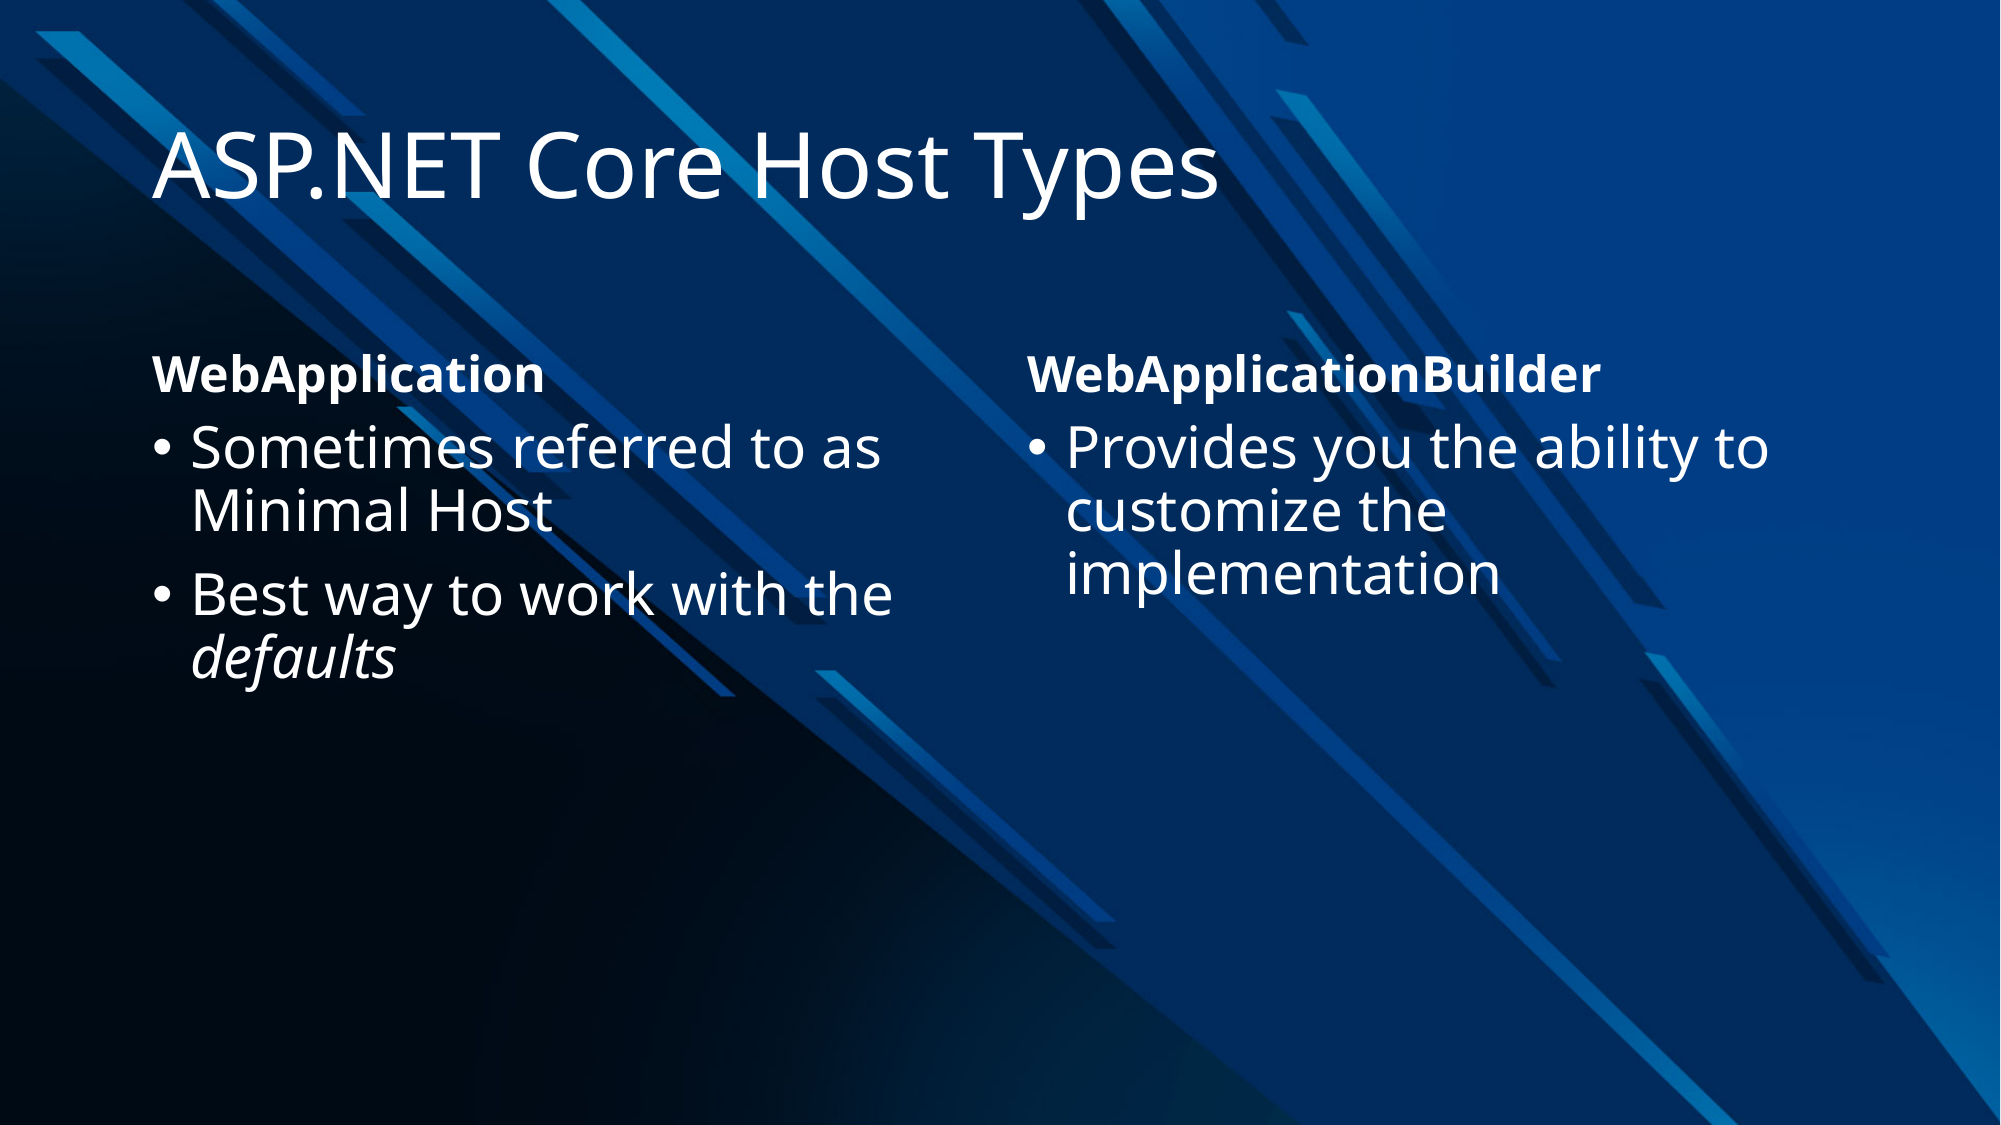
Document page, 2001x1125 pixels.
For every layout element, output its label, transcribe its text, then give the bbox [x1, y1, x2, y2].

list Sometimes referred to as Minimal Host Best way to work with the defaults [137, 410, 984, 1016]
list WebApplicationBuilder [1012, 275, 1863, 410]
title ASP.NET Core Host Types [137, 59, 1863, 278]
list WebApplication [137, 275, 984, 410]
picture [0, 0, 2001, 1125]
list Provides you the ability to customize the implementation [1012, 410, 1863, 1016]
